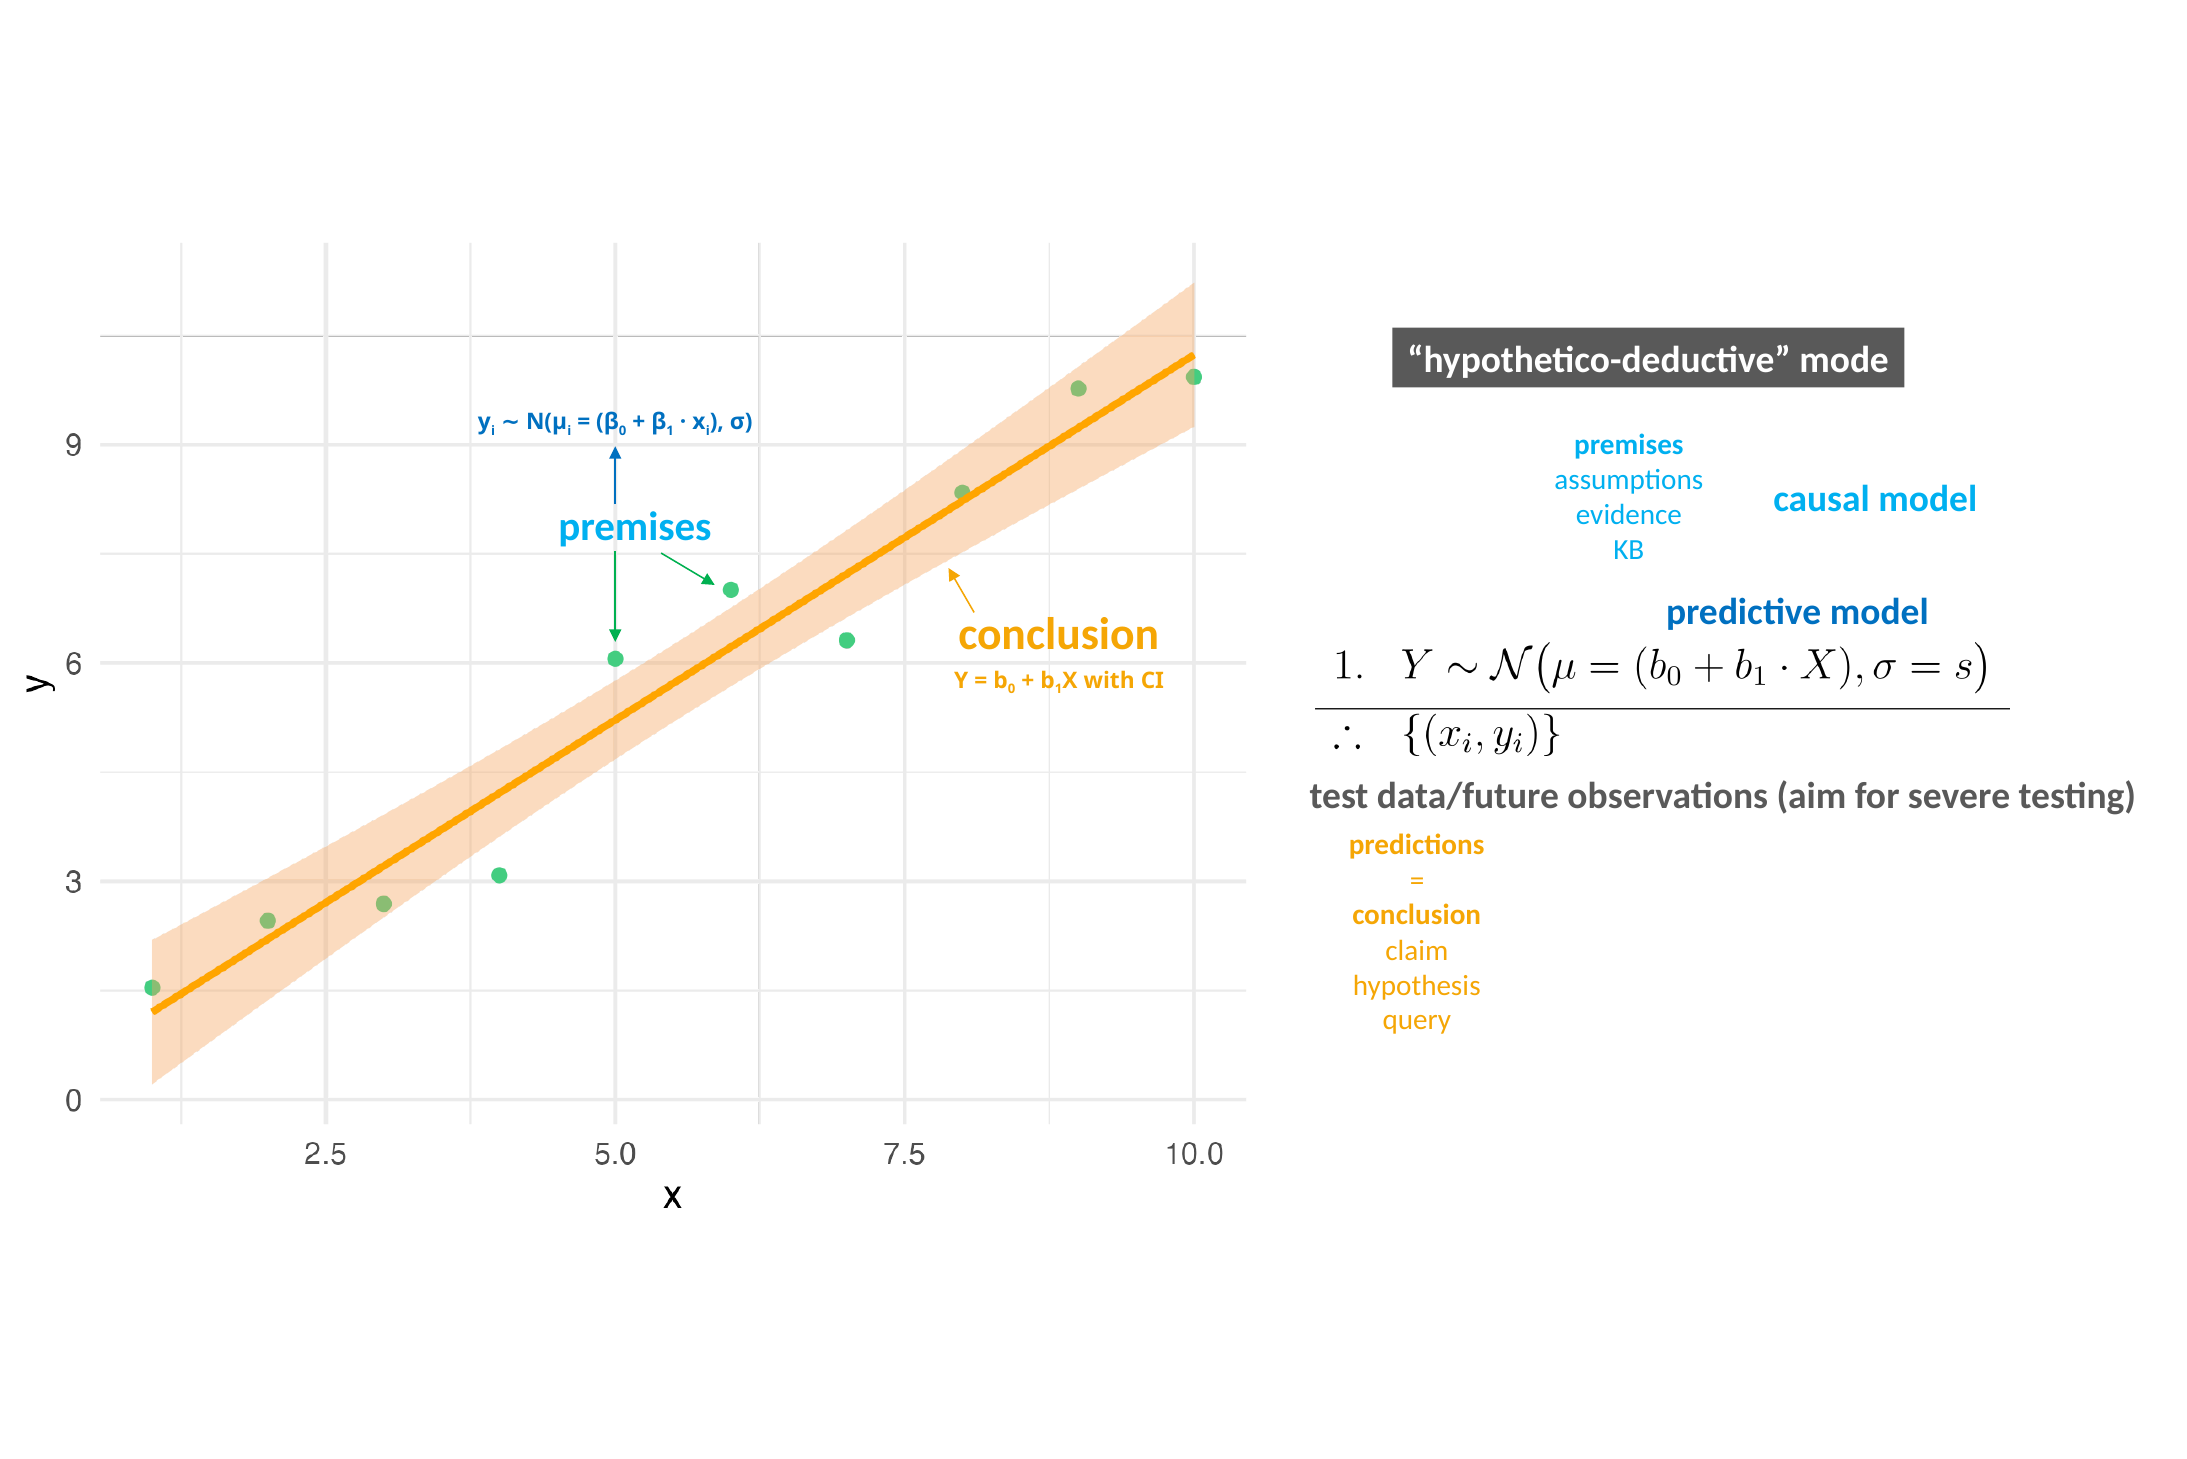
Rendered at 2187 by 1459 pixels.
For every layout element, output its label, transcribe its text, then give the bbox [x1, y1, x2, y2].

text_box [948, 568, 975, 613]
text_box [661, 553, 715, 585]
text_box = conclusion claim hypothesis query [1337, 868, 1497, 1044]
picture [0, 223, 1265, 1235]
text_box predictive model [1651, 579, 1944, 639]
text_box premises assumptions evidence KB [1539, 418, 1719, 573]
text_box predictions [1334, 818, 1500, 868]
text_box “hypothetico-deductive” mode [1392, 327, 1905, 388]
picture [1315, 642, 2010, 756]
text_box test data/future observations (aim for severe testing) [1294, 763, 2153, 824]
text_box causal model [1758, 466, 1993, 526]
